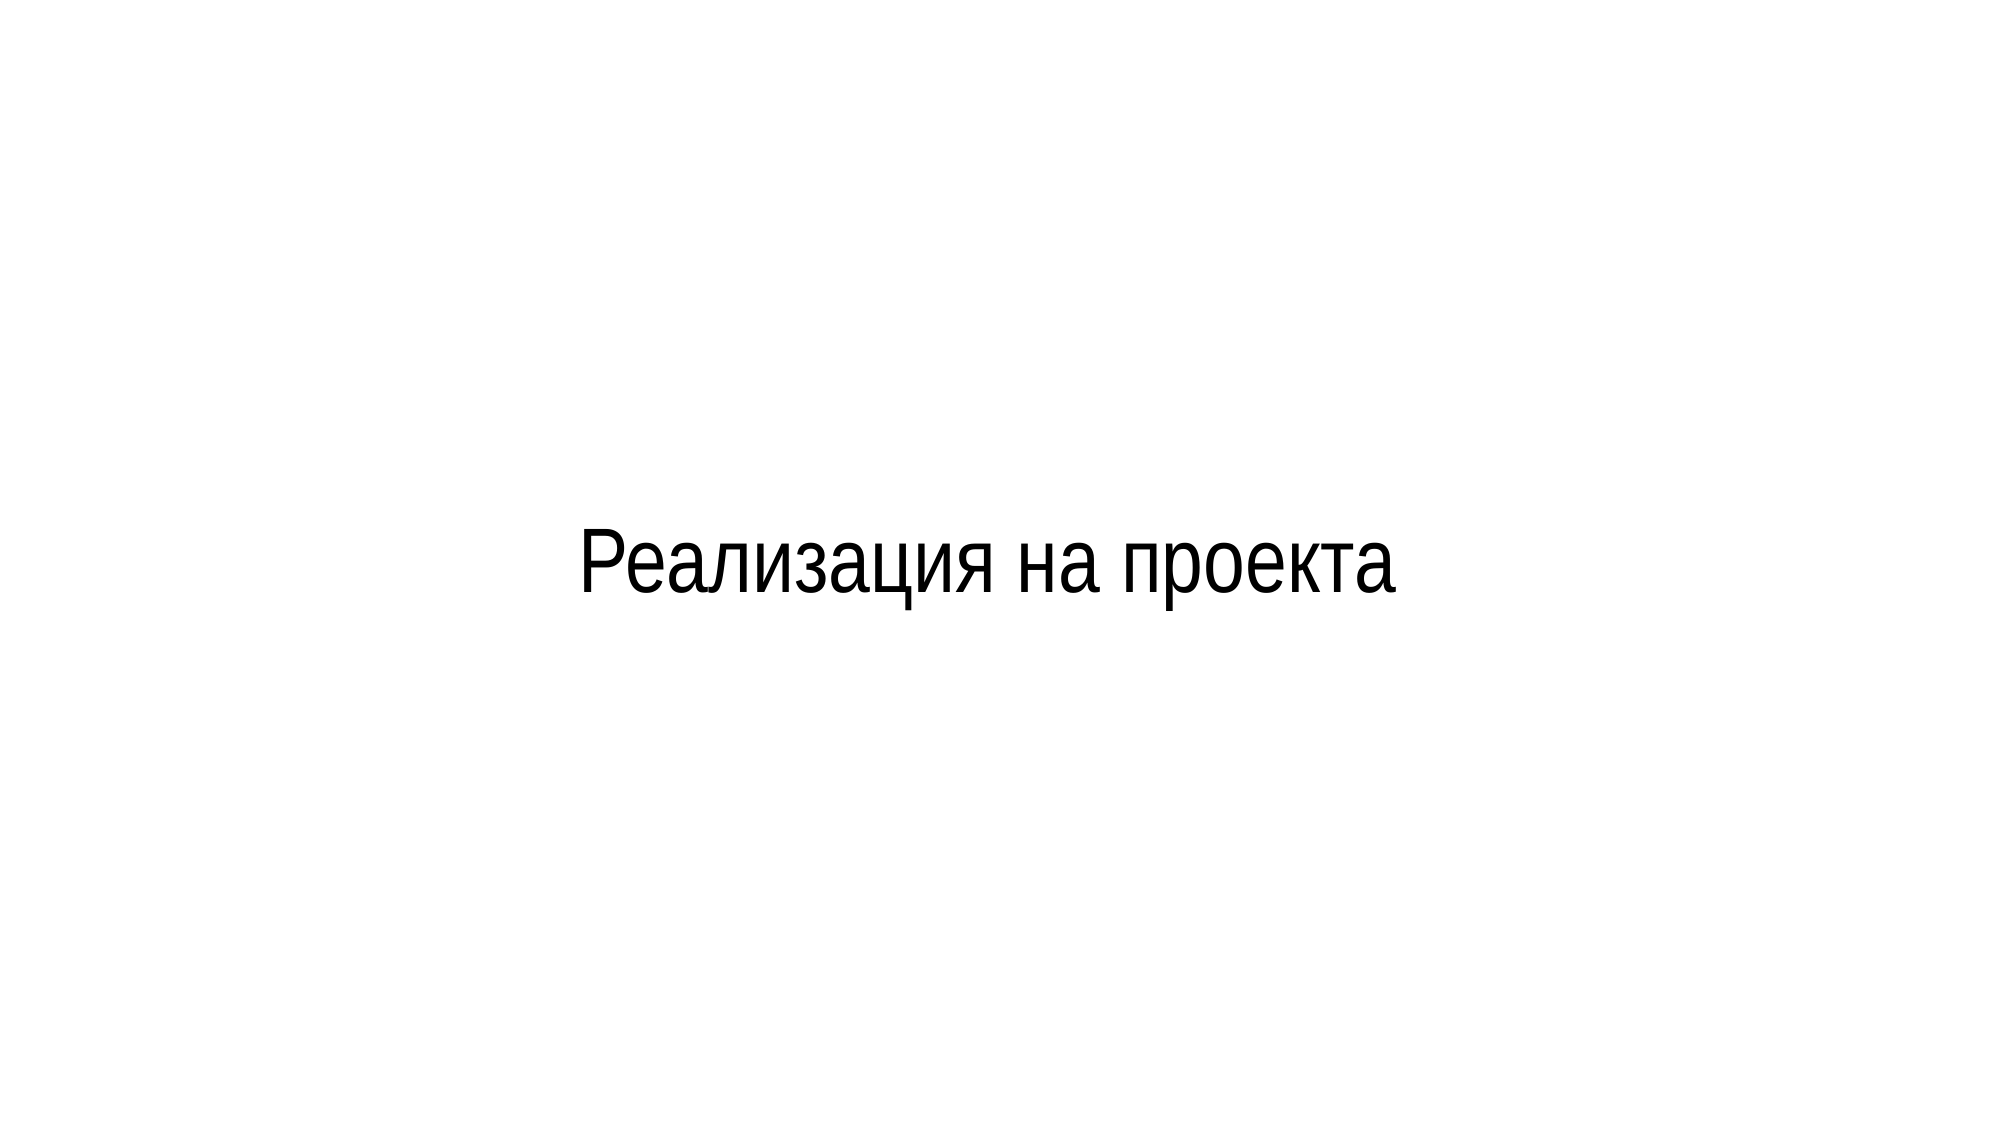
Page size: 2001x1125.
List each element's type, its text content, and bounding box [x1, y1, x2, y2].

title Реализация на проекта [564, 453, 1436, 672]
